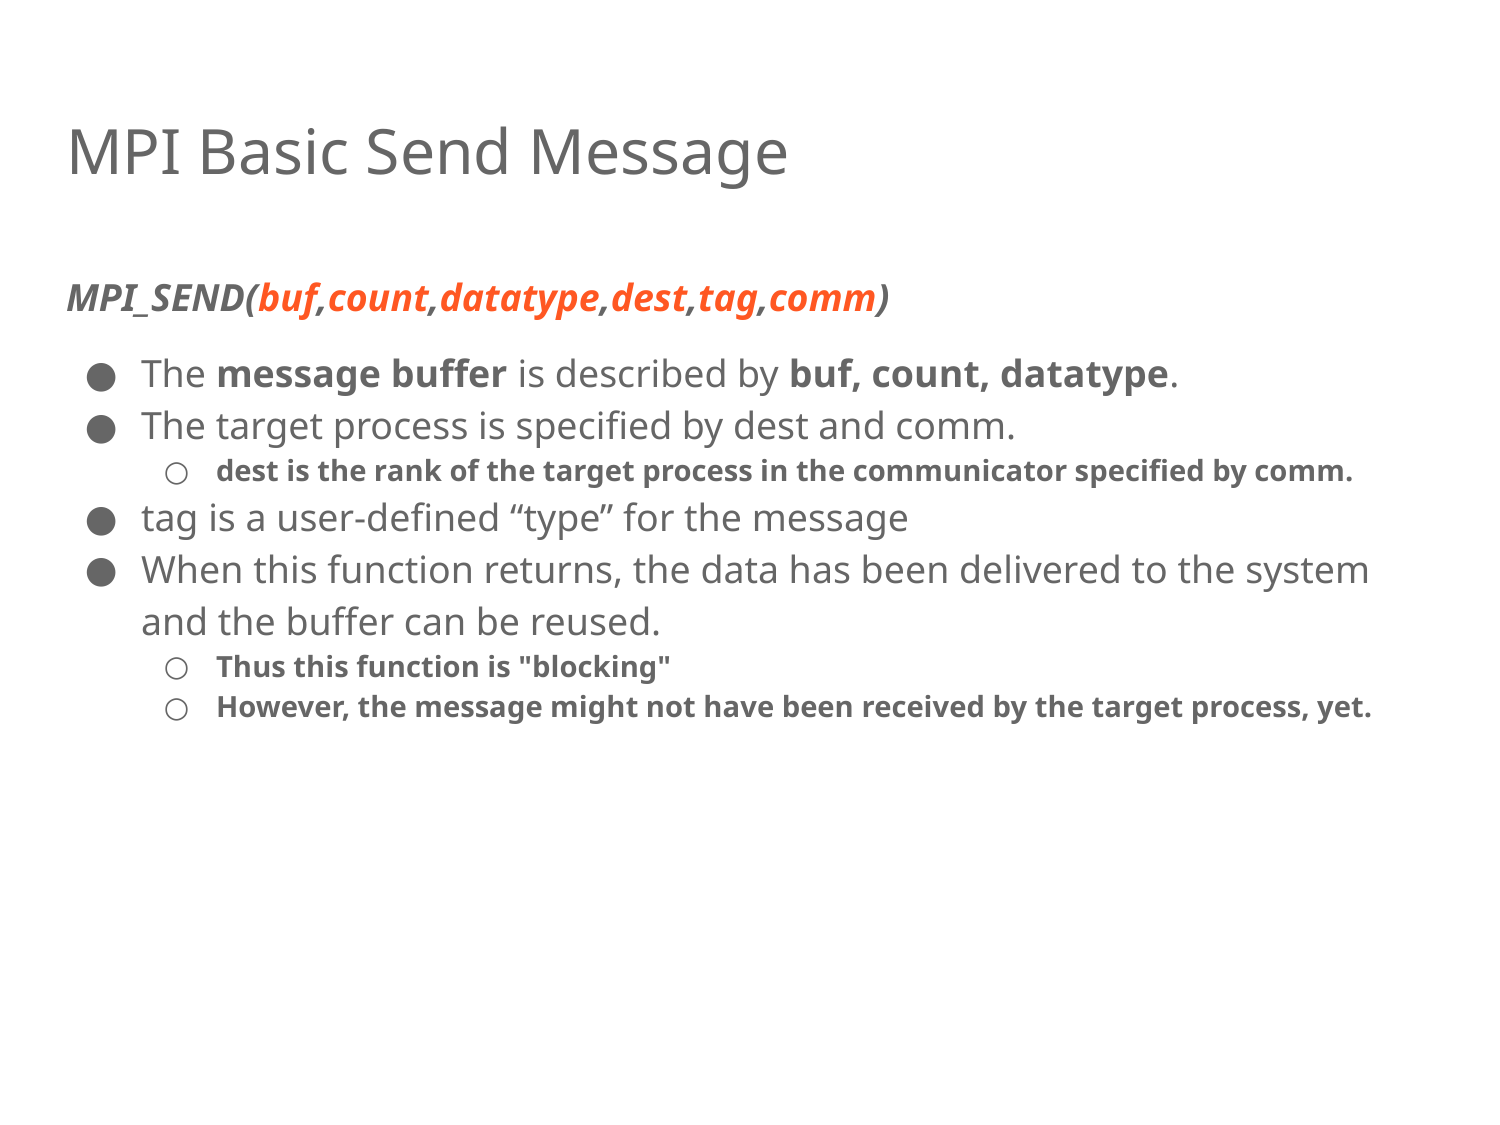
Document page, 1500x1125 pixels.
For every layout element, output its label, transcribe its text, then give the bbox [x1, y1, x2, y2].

title MPI Basic Send Message [51, 97, 1449, 223]
list MPI_SEND(buf,count,datatype,dest,tag,comm) The message buffer is described by buf, count, datatype. The target process is specified by dest and comm. dest is the rank of the target process in the communicator specified by comm. tag is a user-defined “type” for the message When this function returns, the data has been delivered to the system and the buffer can be reused. Thus this function is "blocking" However, the message might not have been received by the target process, yet. [51, 252, 1449, 1000]
